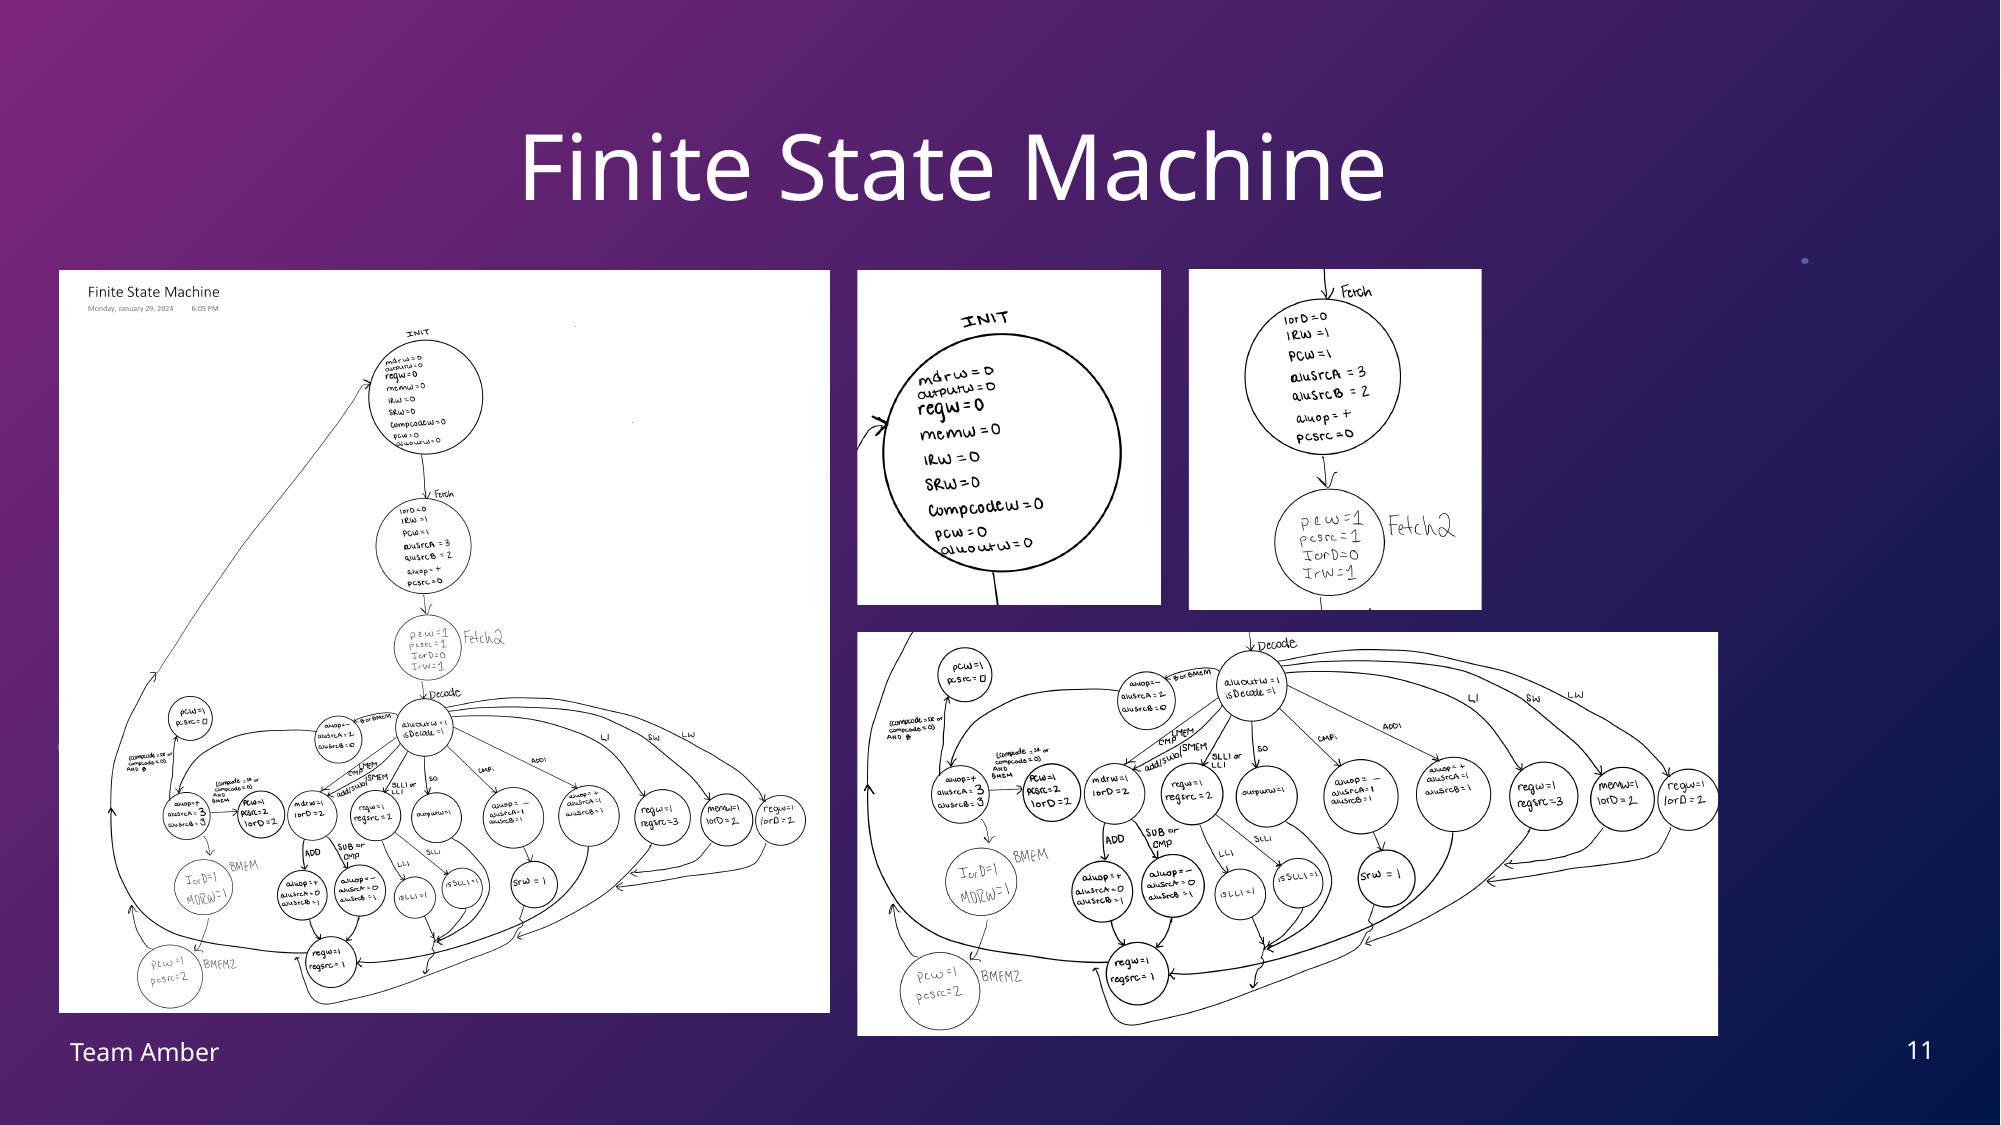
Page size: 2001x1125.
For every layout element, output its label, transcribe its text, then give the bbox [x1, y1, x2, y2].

slide_number 11 [1499, 1021, 1950, 1082]
picture [857, 632, 1719, 1036]
picture [1188, 269, 1482, 610]
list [59, 270, 830, 1013]
picture [857, 270, 1161, 605]
title Finite State Machine [90, 62, 1816, 280]
footer Team Amber [55, 1023, 731, 1084]
